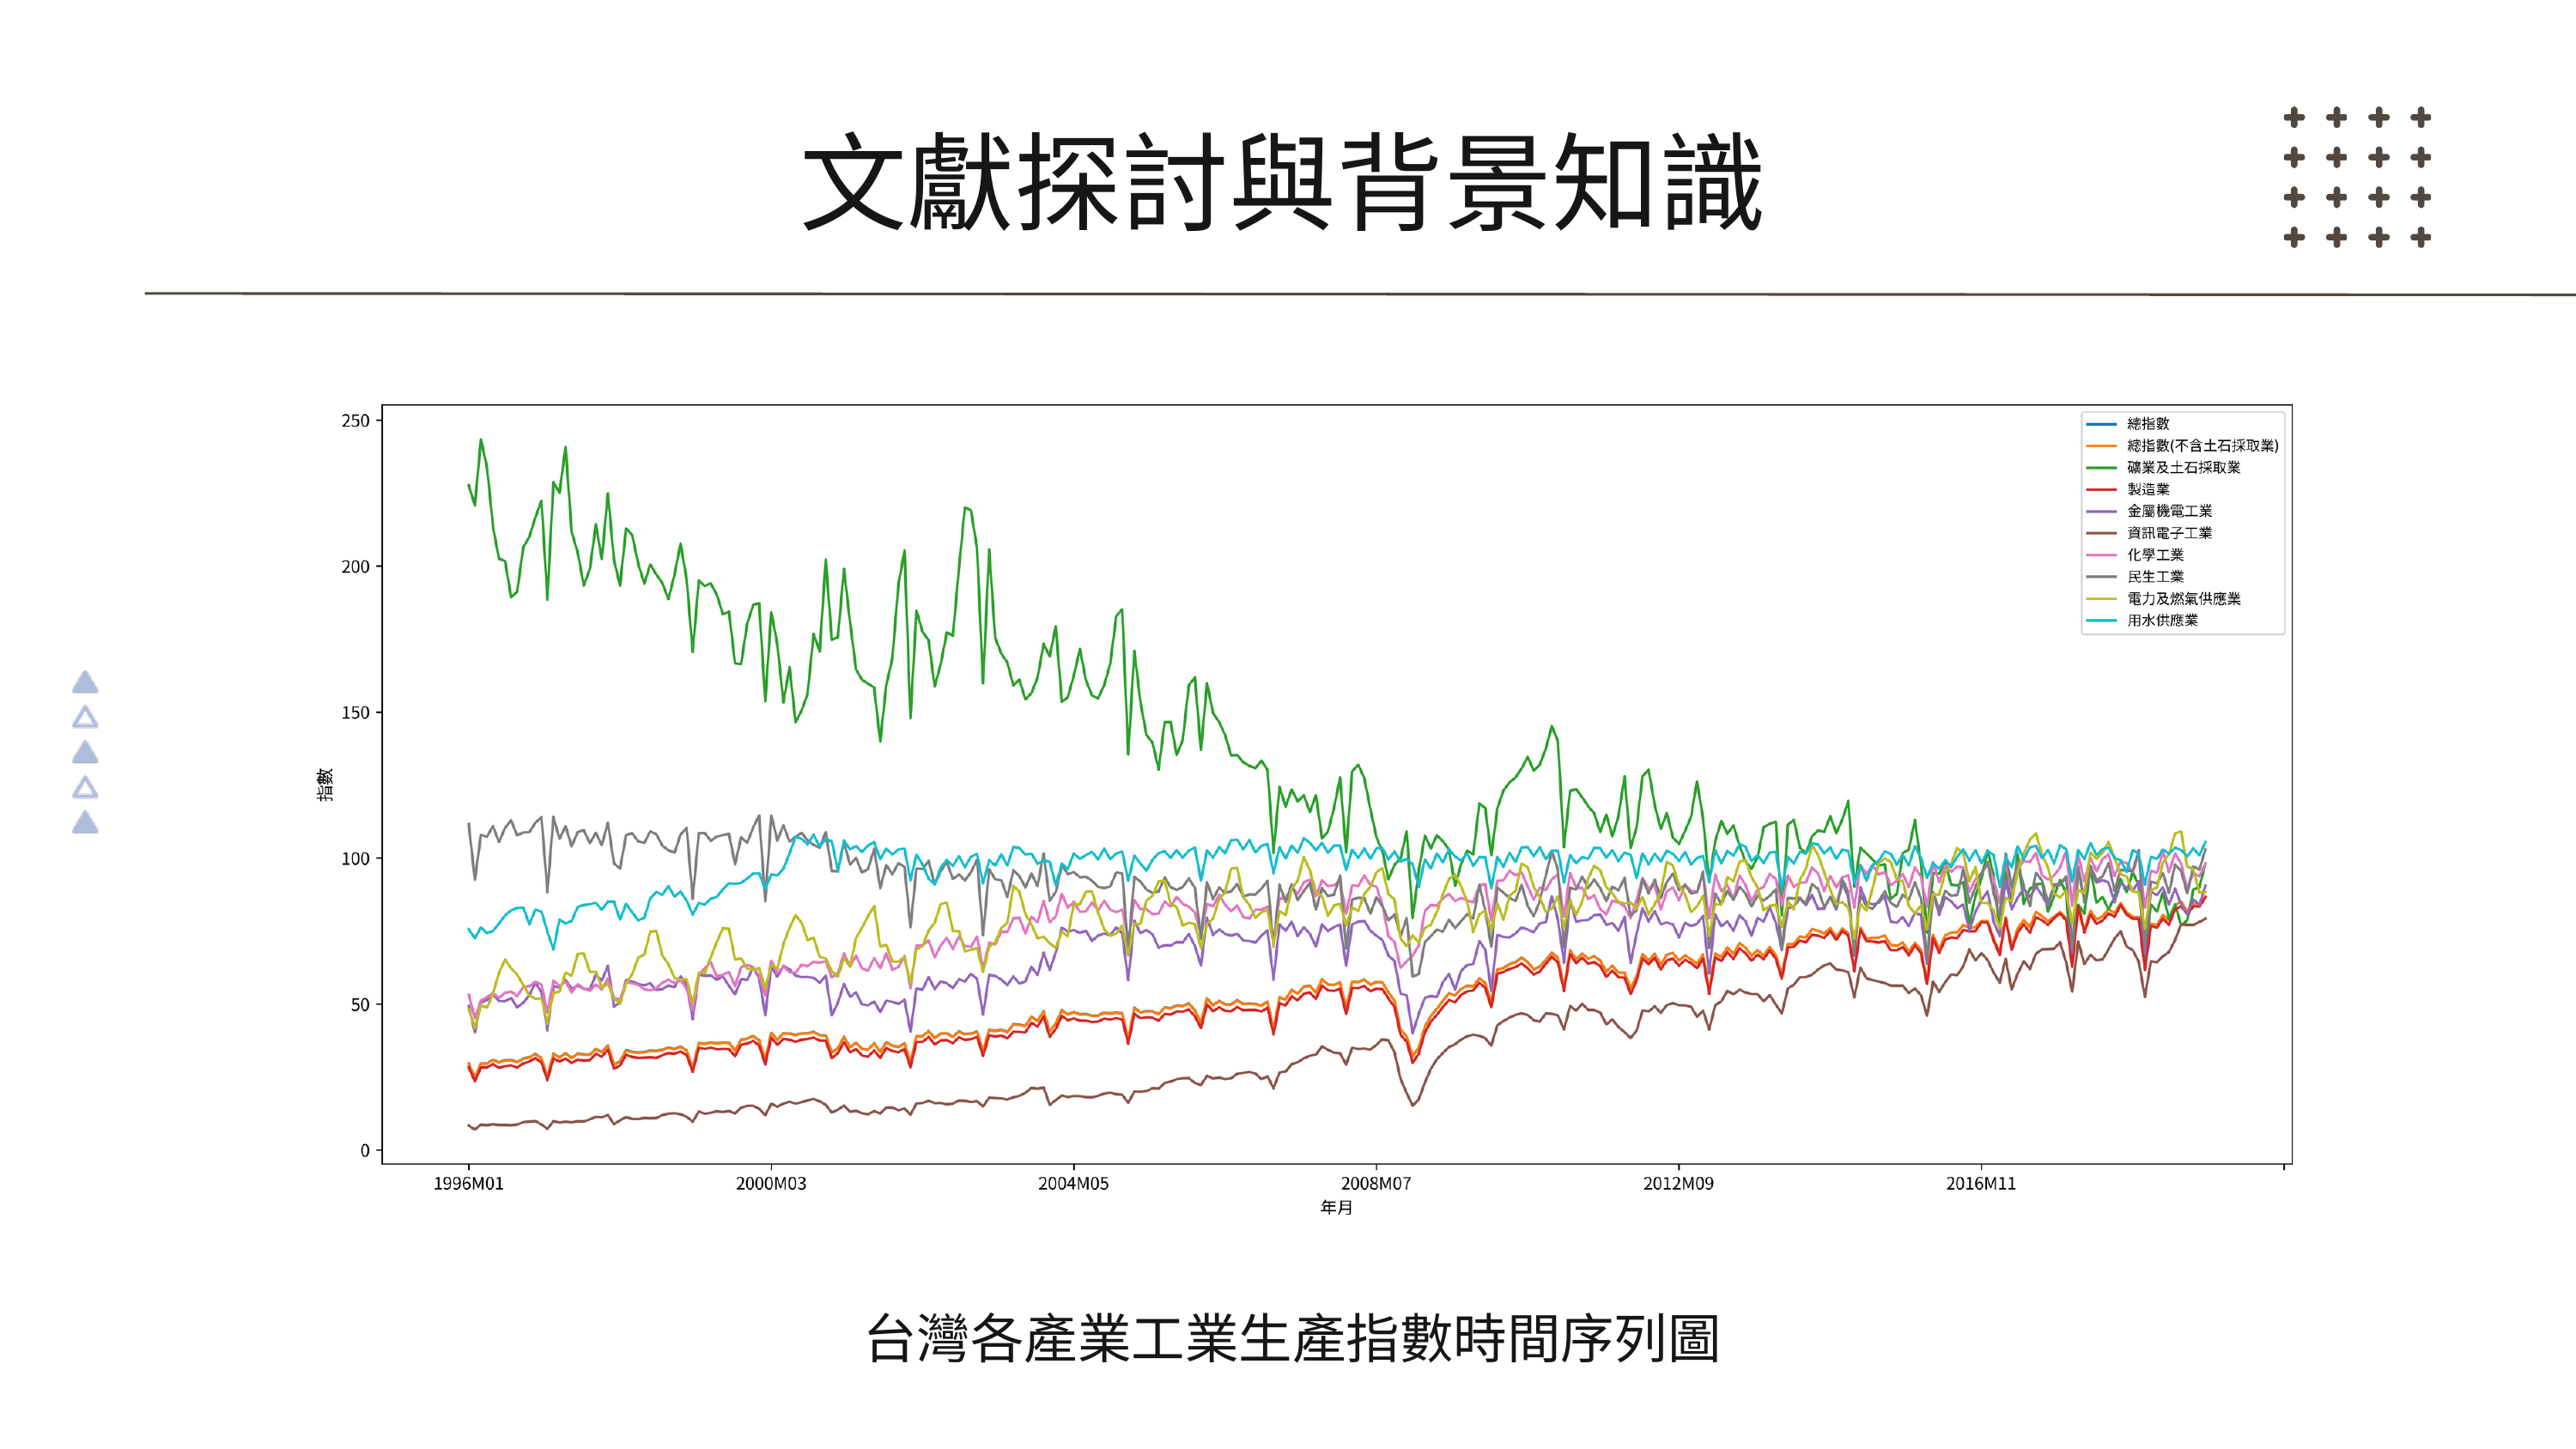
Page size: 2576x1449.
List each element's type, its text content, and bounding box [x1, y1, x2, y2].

text_box 文獻探討與背景知識 [799, 143, 1777, 245]
text_box [71, 670, 99, 834]
text_box 台灣各產業工業生產指數時間序列圖 [863, 1294, 1738, 1370]
text_box [2367, 106, 2432, 252]
text_box [285, 375, 2316, 1272]
text_box [2283, 106, 2348, 252]
